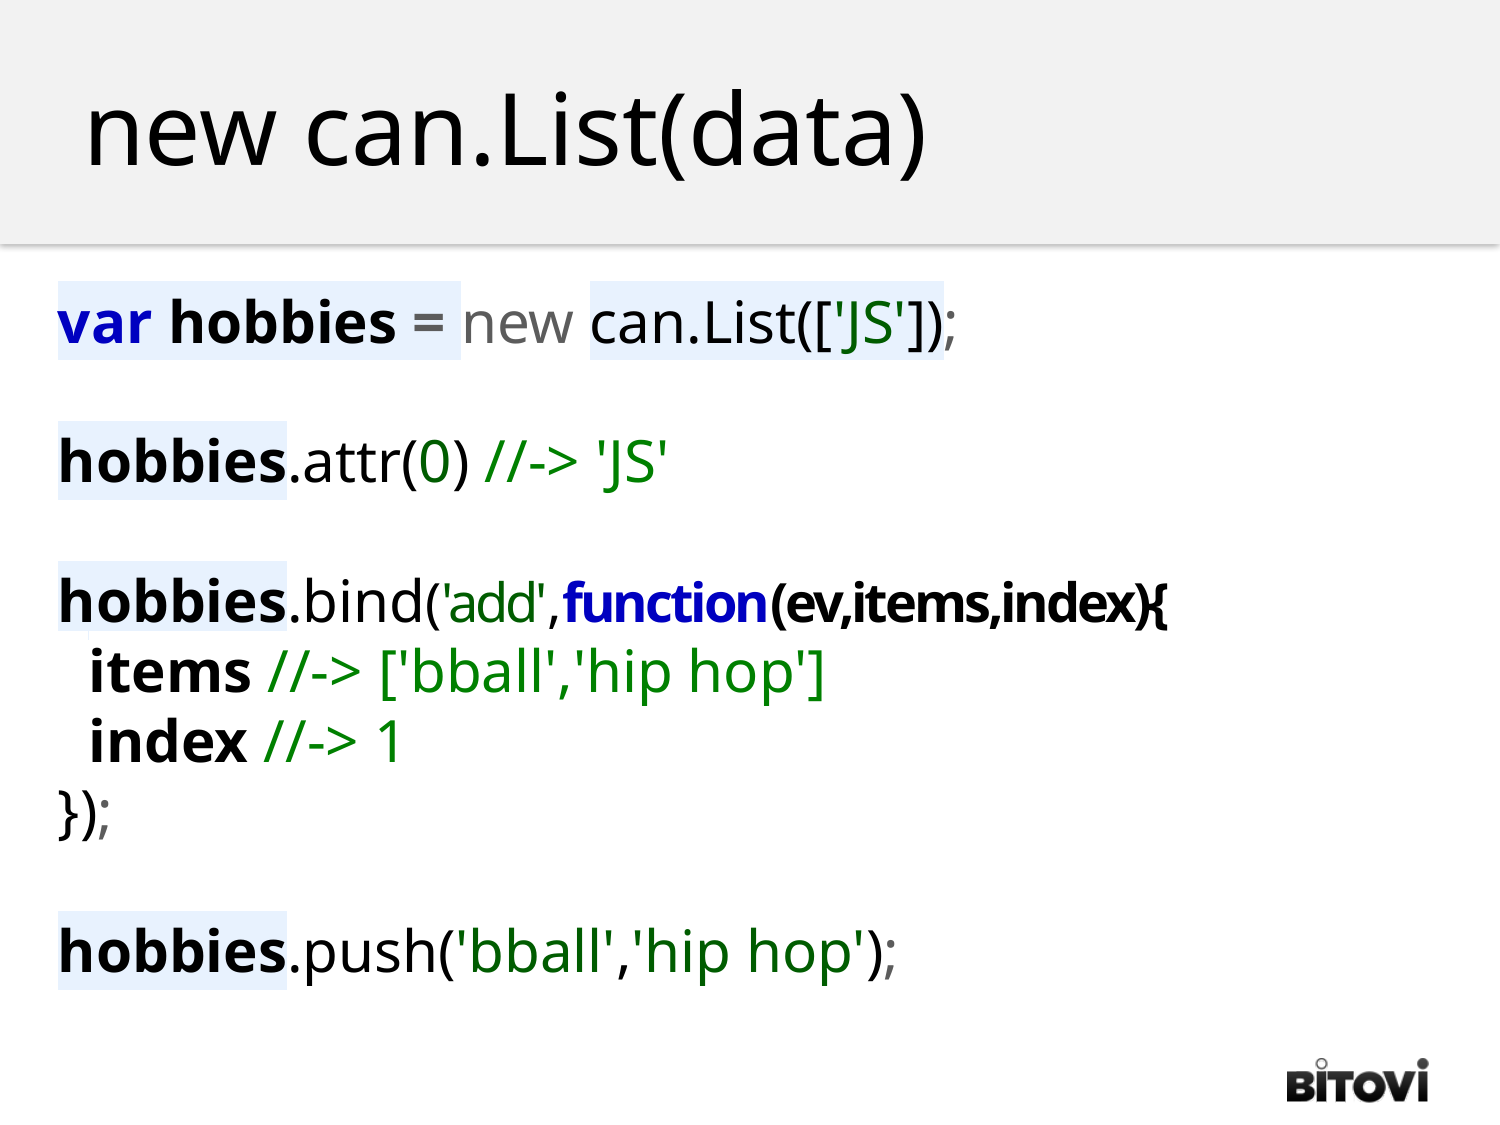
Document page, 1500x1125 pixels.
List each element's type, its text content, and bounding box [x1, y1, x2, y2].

text_box new can.List(data) [69, 57, 1442, 183]
text_box [0, 0, 1500, 245]
text_box var hobbies = new can.List(['JS']); hobbies.attr(0) //-> 'JS' hobbies.bind('add',function(ev,items,index){ items //-> ['bball','hip hop'] index //-> 1 }); hobbies.push('bball','hip hop'); [44, 278, 1477, 1074]
picture [1287, 1074, 1429, 1104]
